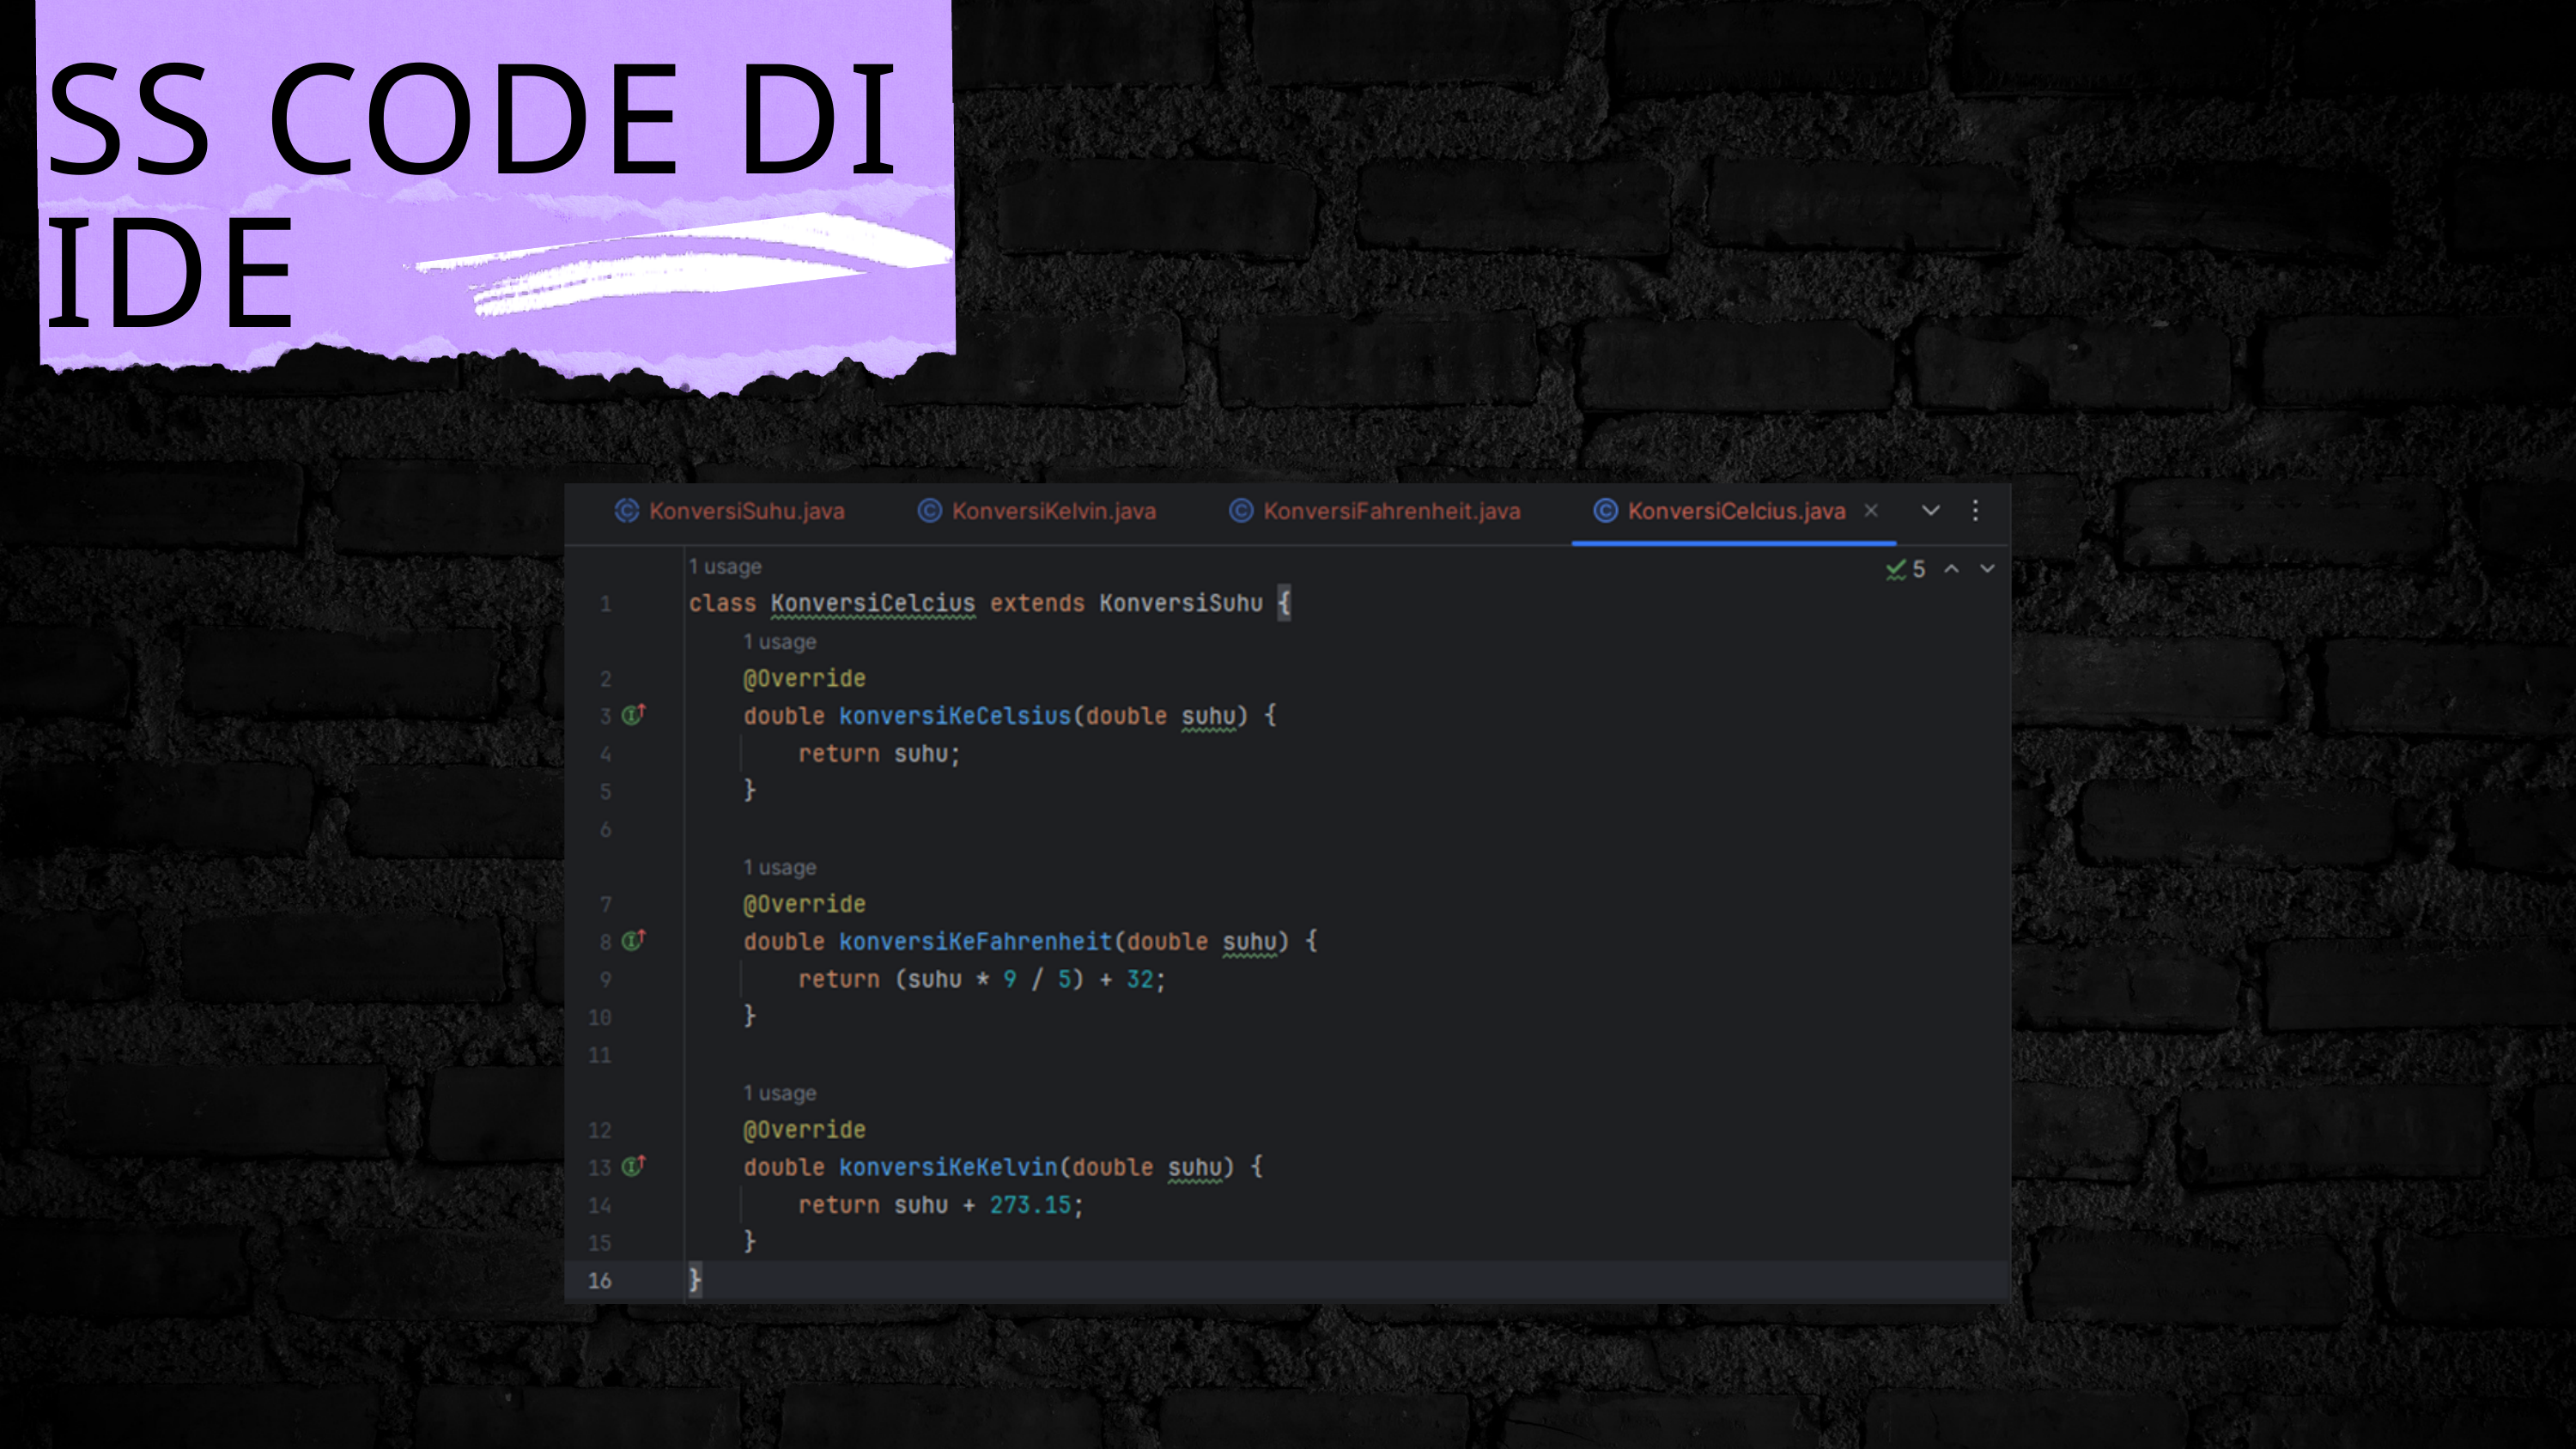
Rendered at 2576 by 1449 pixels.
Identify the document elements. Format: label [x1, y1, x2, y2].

text_box [18, 0, 974, 481]
text_box [0, 0, 2576, 1449]
text_box [564, 483, 2012, 1304]
